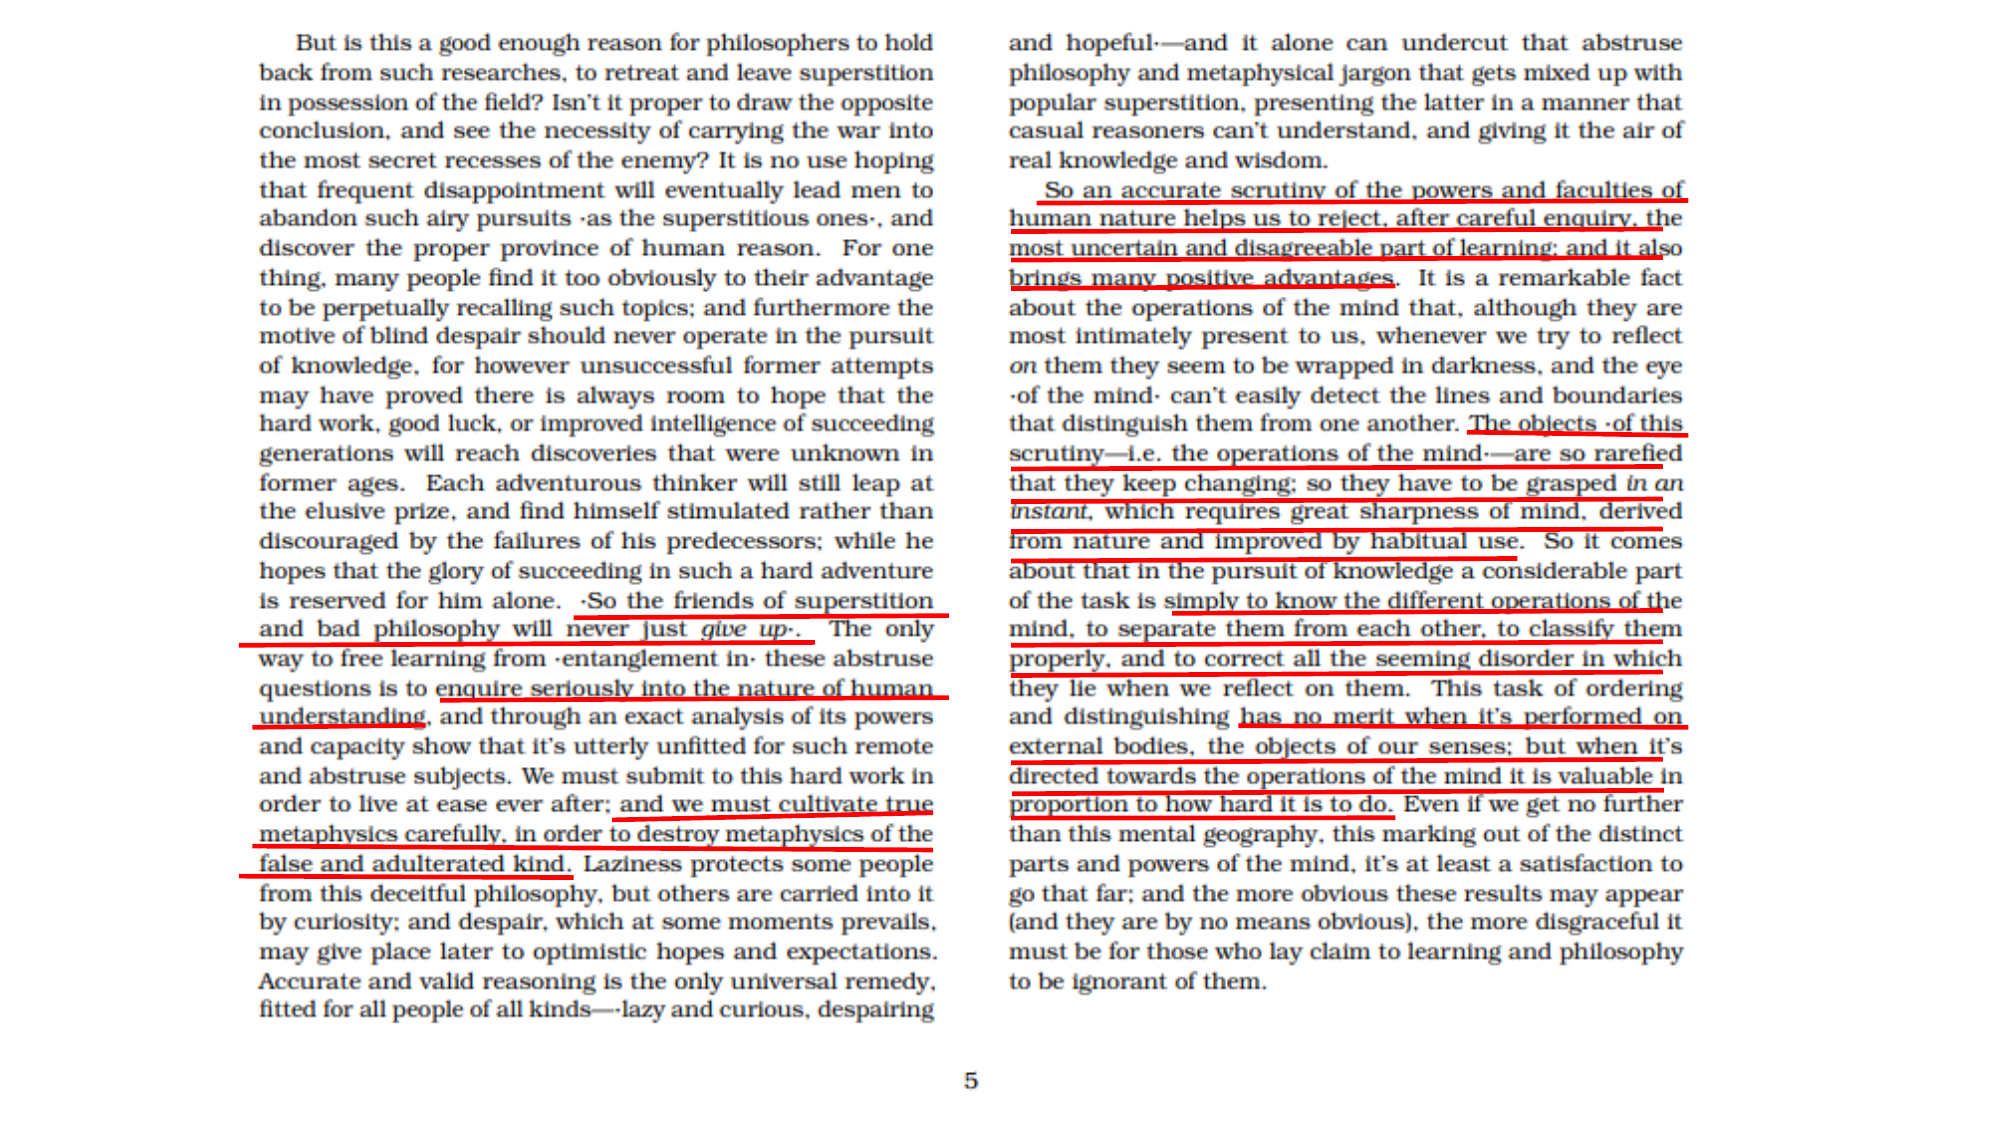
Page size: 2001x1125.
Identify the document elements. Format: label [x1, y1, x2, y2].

text_box [1172, 610, 1663, 614]
text_box [1466, 432, 1689, 436]
text_box [439, 697, 949, 701]
picture [214, 0, 1712, 1118]
text_box [1010, 759, 1663, 763]
text_box [238, 642, 815, 646]
text_box [612, 812, 934, 820]
text_box [252, 846, 934, 850]
text_box [1010, 257, 1663, 261]
text_box [1010, 498, 1663, 502]
text_box [1010, 641, 1663, 646]
text_box [1036, 200, 1689, 204]
text_box [1012, 790, 1664, 794]
text_box [1010, 672, 1663, 676]
